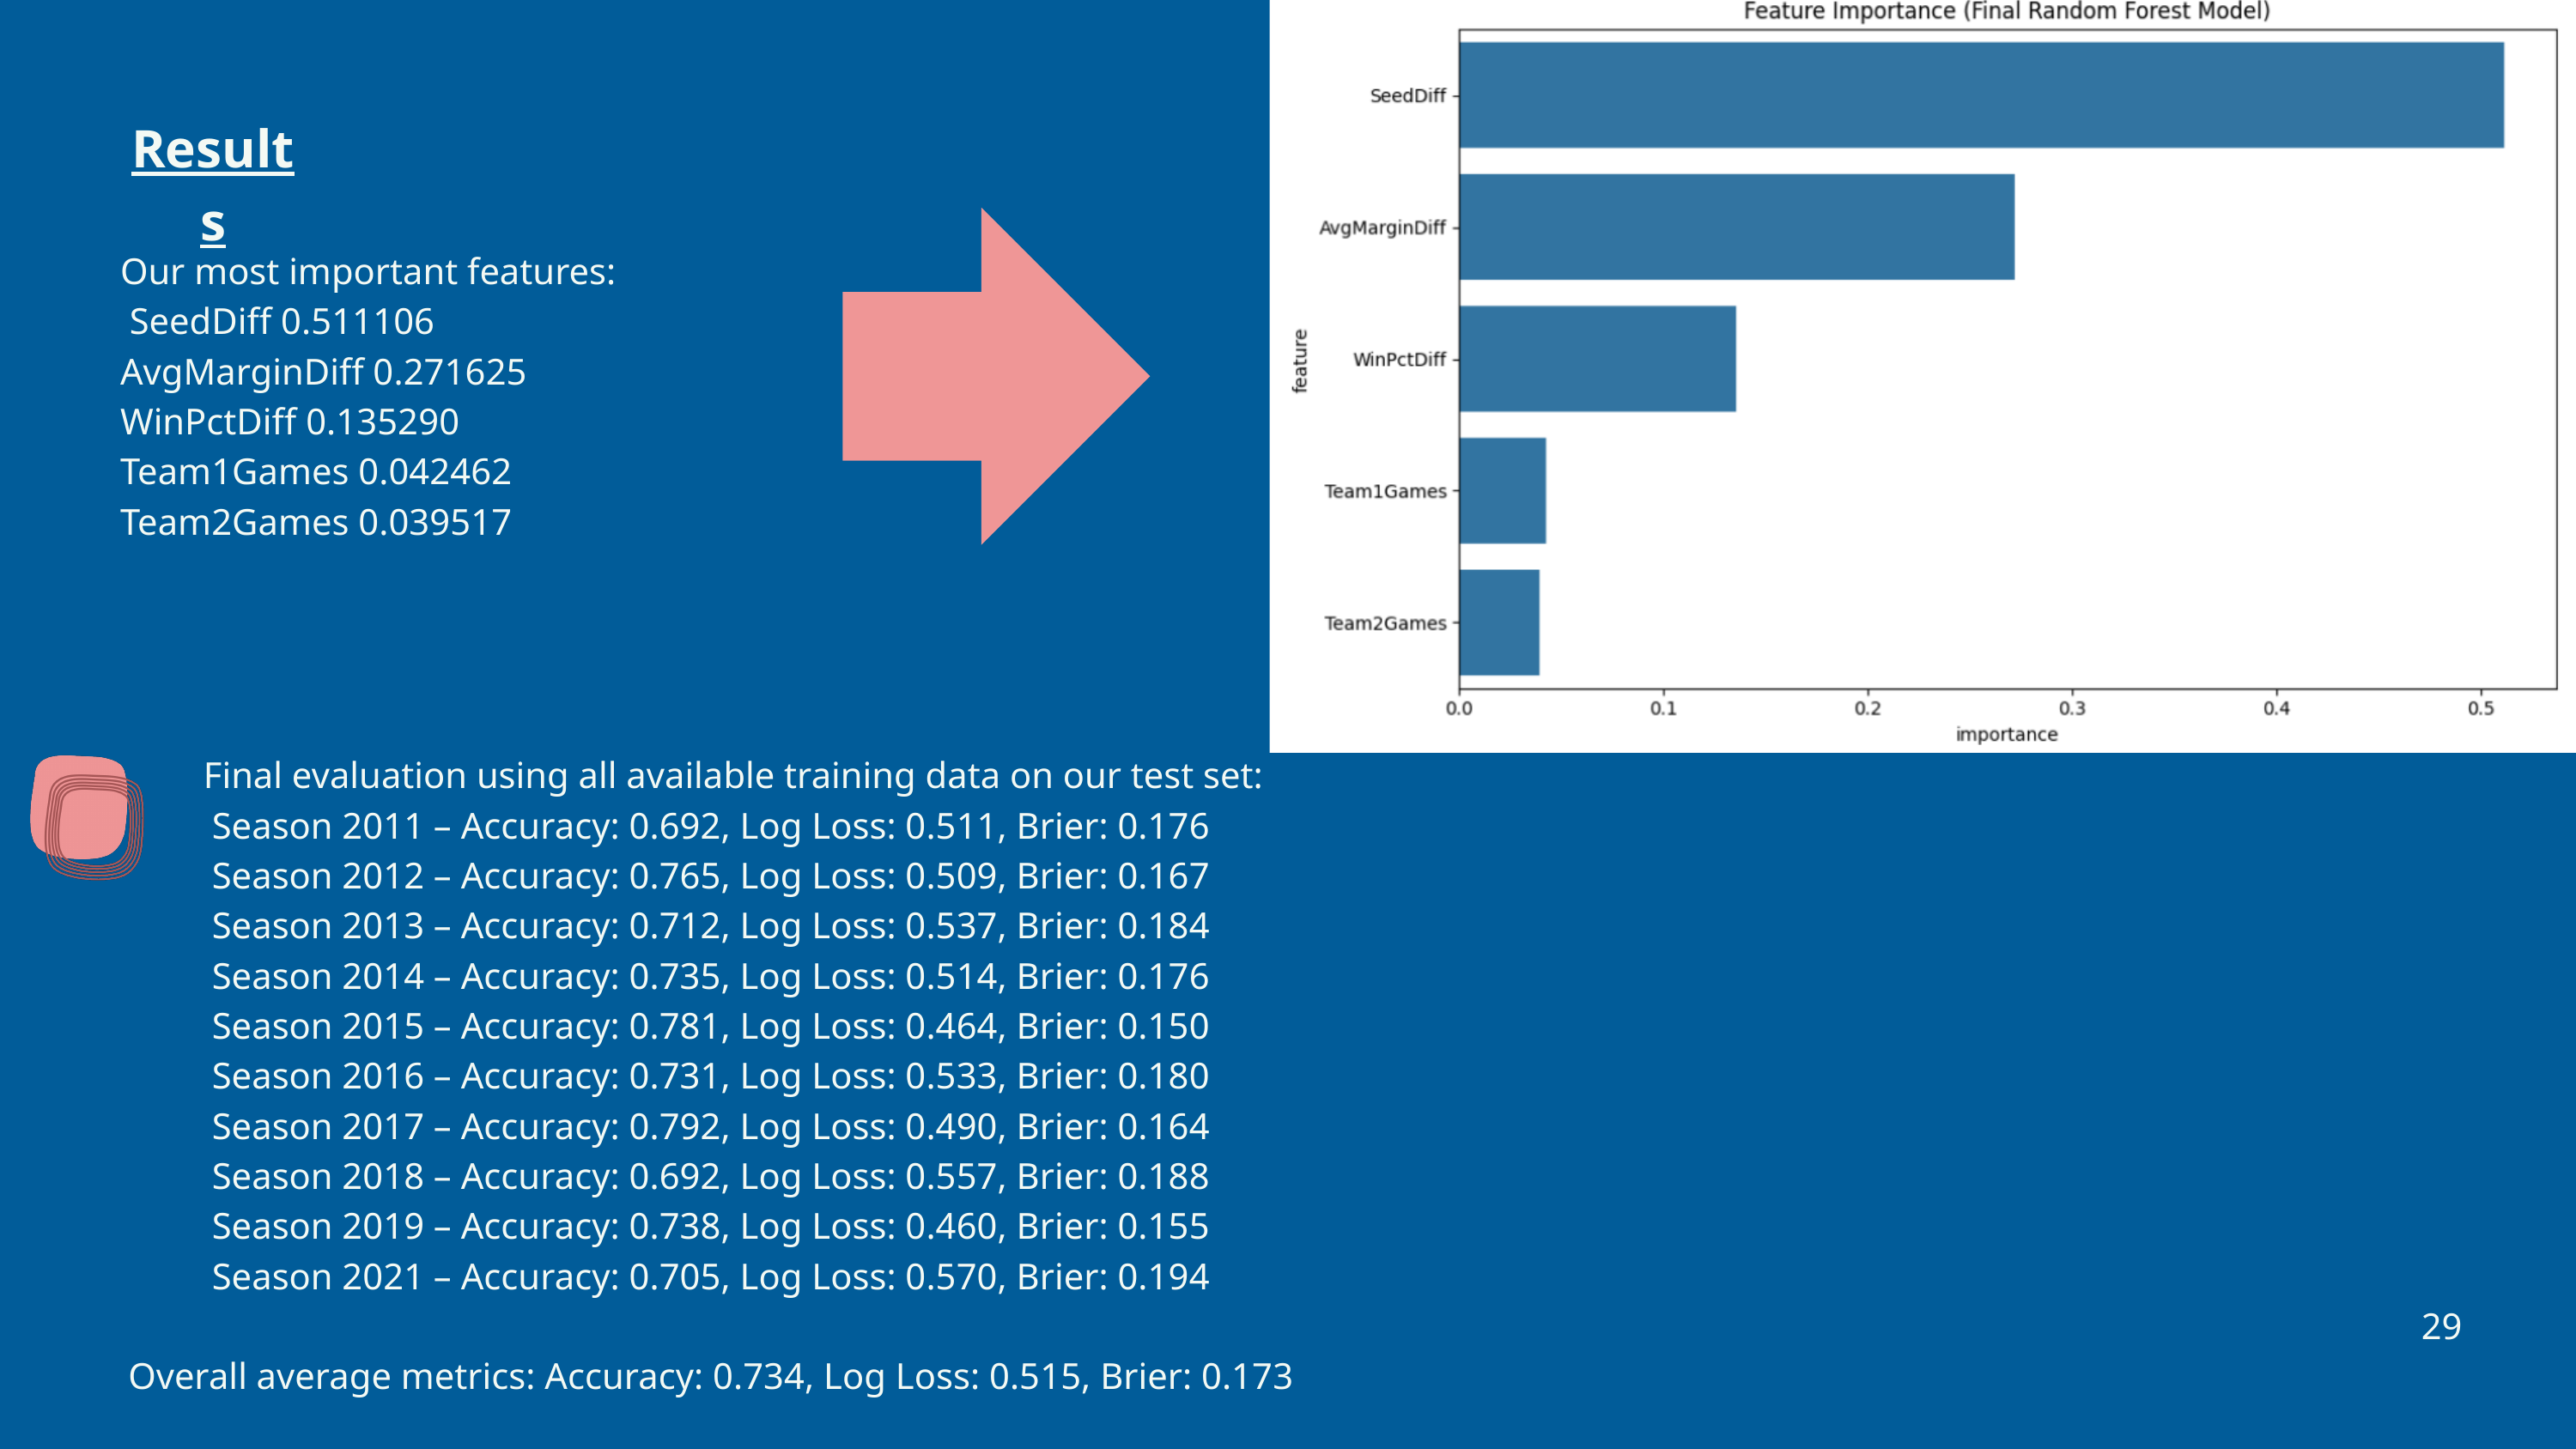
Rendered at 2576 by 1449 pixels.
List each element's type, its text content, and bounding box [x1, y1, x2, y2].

text_box Results [120, 106, 307, 241]
text_box [1269, 0, 2576, 753]
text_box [842, 207, 1151, 546]
text_box Final evaluation using all available training data on our test set: Season 2011 – Accuracy: 0.692, Log Loss: 0.511, Brier: 0.176 Season 2012 – Accuracy: 0.765, Log Loss: 0.509, Brier: 0.167 Season 2013 – Accuracy: 0.712, Log Loss: 0.537, Brier: 0.184 Season 2014 – Accuracy: 0.735, Log Loss: 0.514, Brier: 0.176 Season 2015 – Accuracy: 0.781, Log Loss: 0.464, Brier: 0.150 Season 2016 – Accuracy: 0.731, Log Loss: 0.533, Brier: 0.180 Season 2017 – Accuracy: 0.792, Log Loss: 0.490, Brier: 0.164 Season 2018 – Accuracy: 0.692, Log Loss: 0.557, Brier: 0.188 Season 2019 – Accuracy: 0.738, Log Loss: 0.460, Brier: 0.155 Season 2021 – Accuracy: 0.705, Log Loss: 0.570, Brier: 0.194 Overall average metrics: Accuracy: 0.734, Log Loss: 0.515, Brier: 0.173 [120, 745, 1303, 1449]
text_box 29 [2421, 1296, 2463, 1348]
text_box Our most important features: SeedDiff 0.511106 AvgMarginDiff 0.271625 WinPctDiff 0.135290 Team1Games 0.042462 Team2Games 0.039517 [120, 241, 625, 543]
text_box [24, 752, 120, 882]
